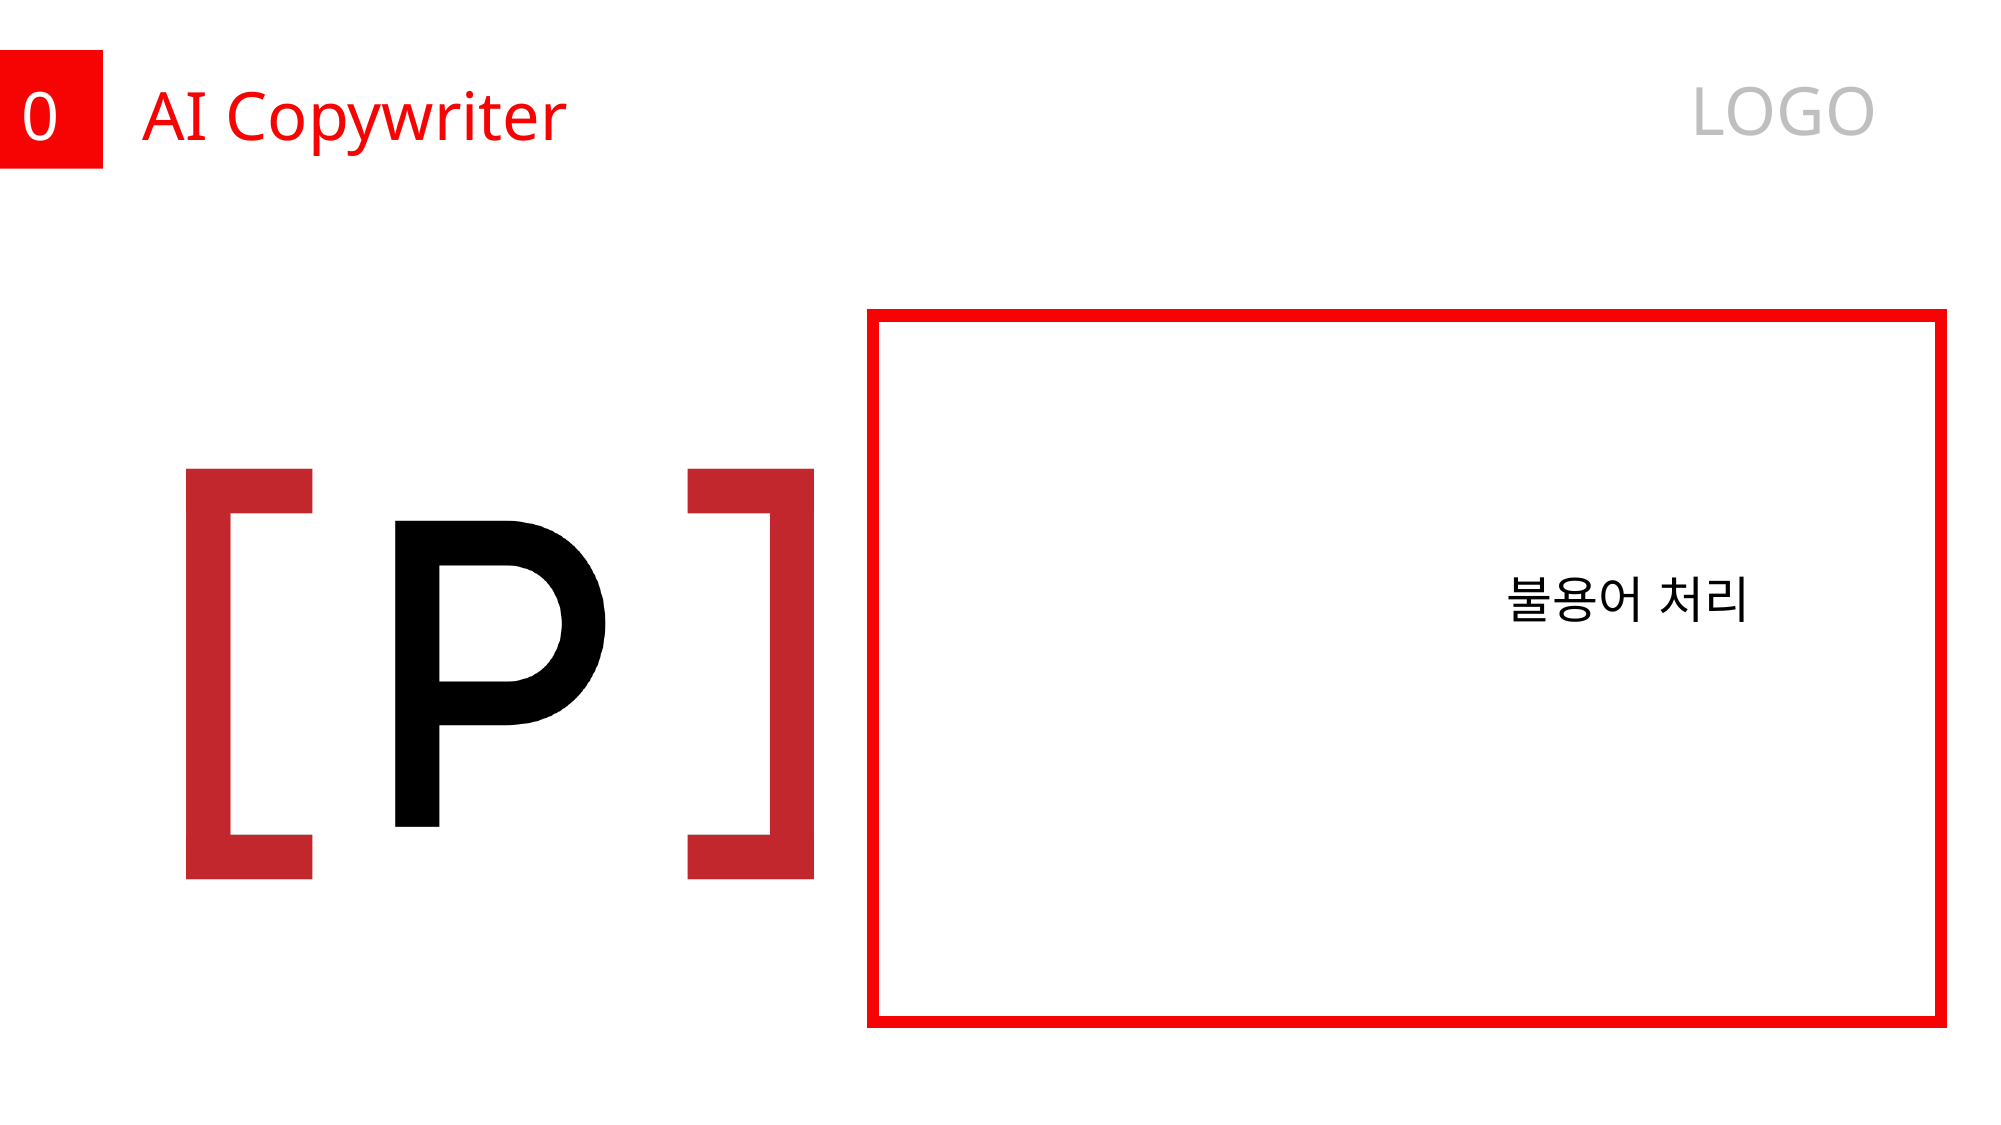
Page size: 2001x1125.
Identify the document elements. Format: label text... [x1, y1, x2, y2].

picture [142, 315, 859, 1030]
text_box [0, 49, 104, 170]
text_box AI Copywriter [128, 66, 874, 162]
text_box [873, 315, 1942, 1022]
text_box LOGO [1661, 61, 1893, 157]
text_box 01 [6, 66, 97, 242]
